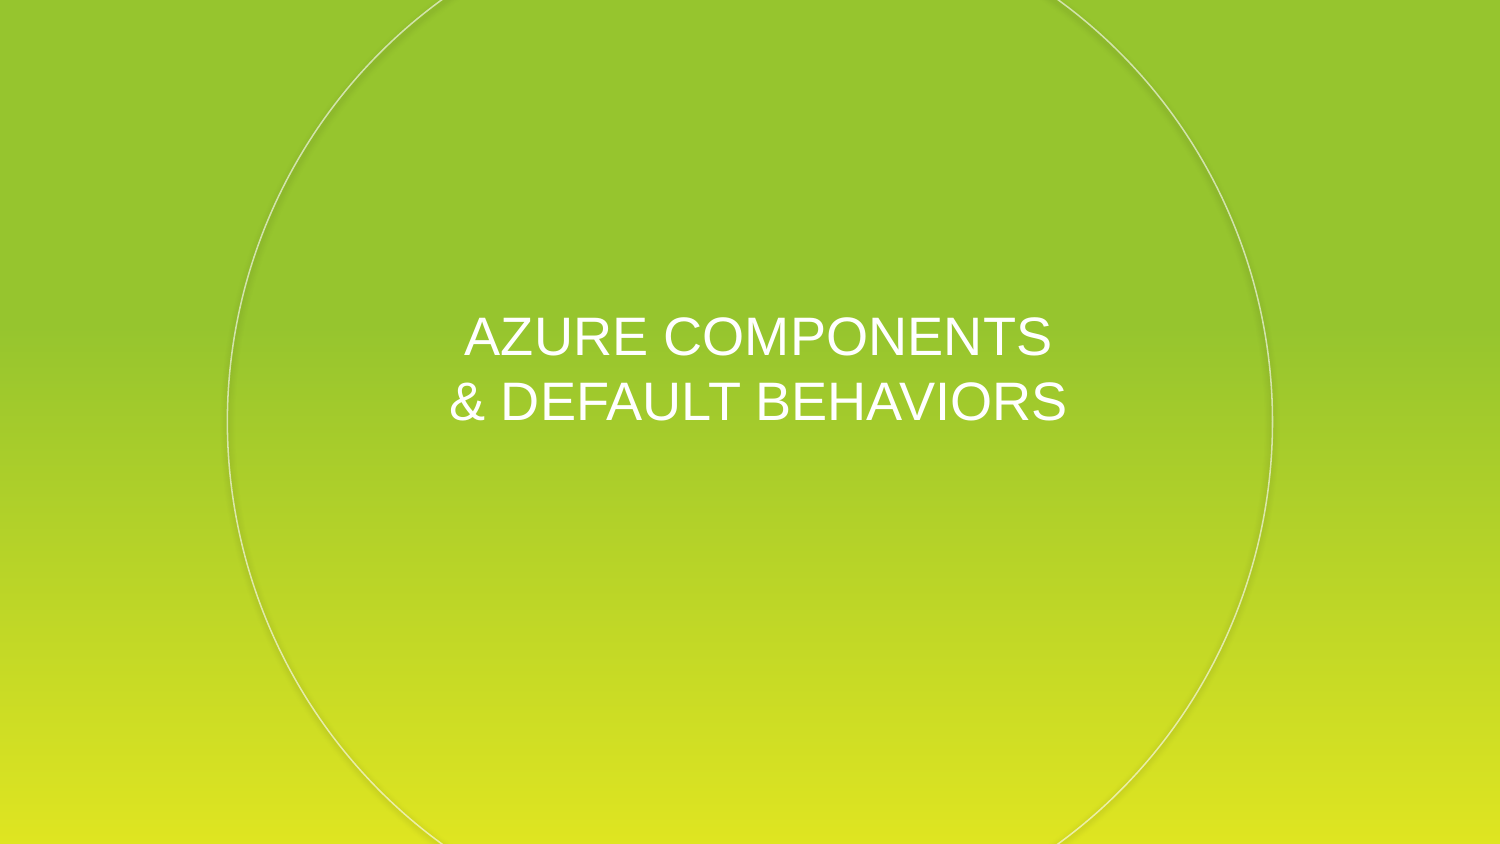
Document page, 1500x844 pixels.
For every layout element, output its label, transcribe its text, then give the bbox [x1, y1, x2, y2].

list AZURE COMPONENTS & DEFAULT BEHAVIORS [39, 294, 1480, 444]
